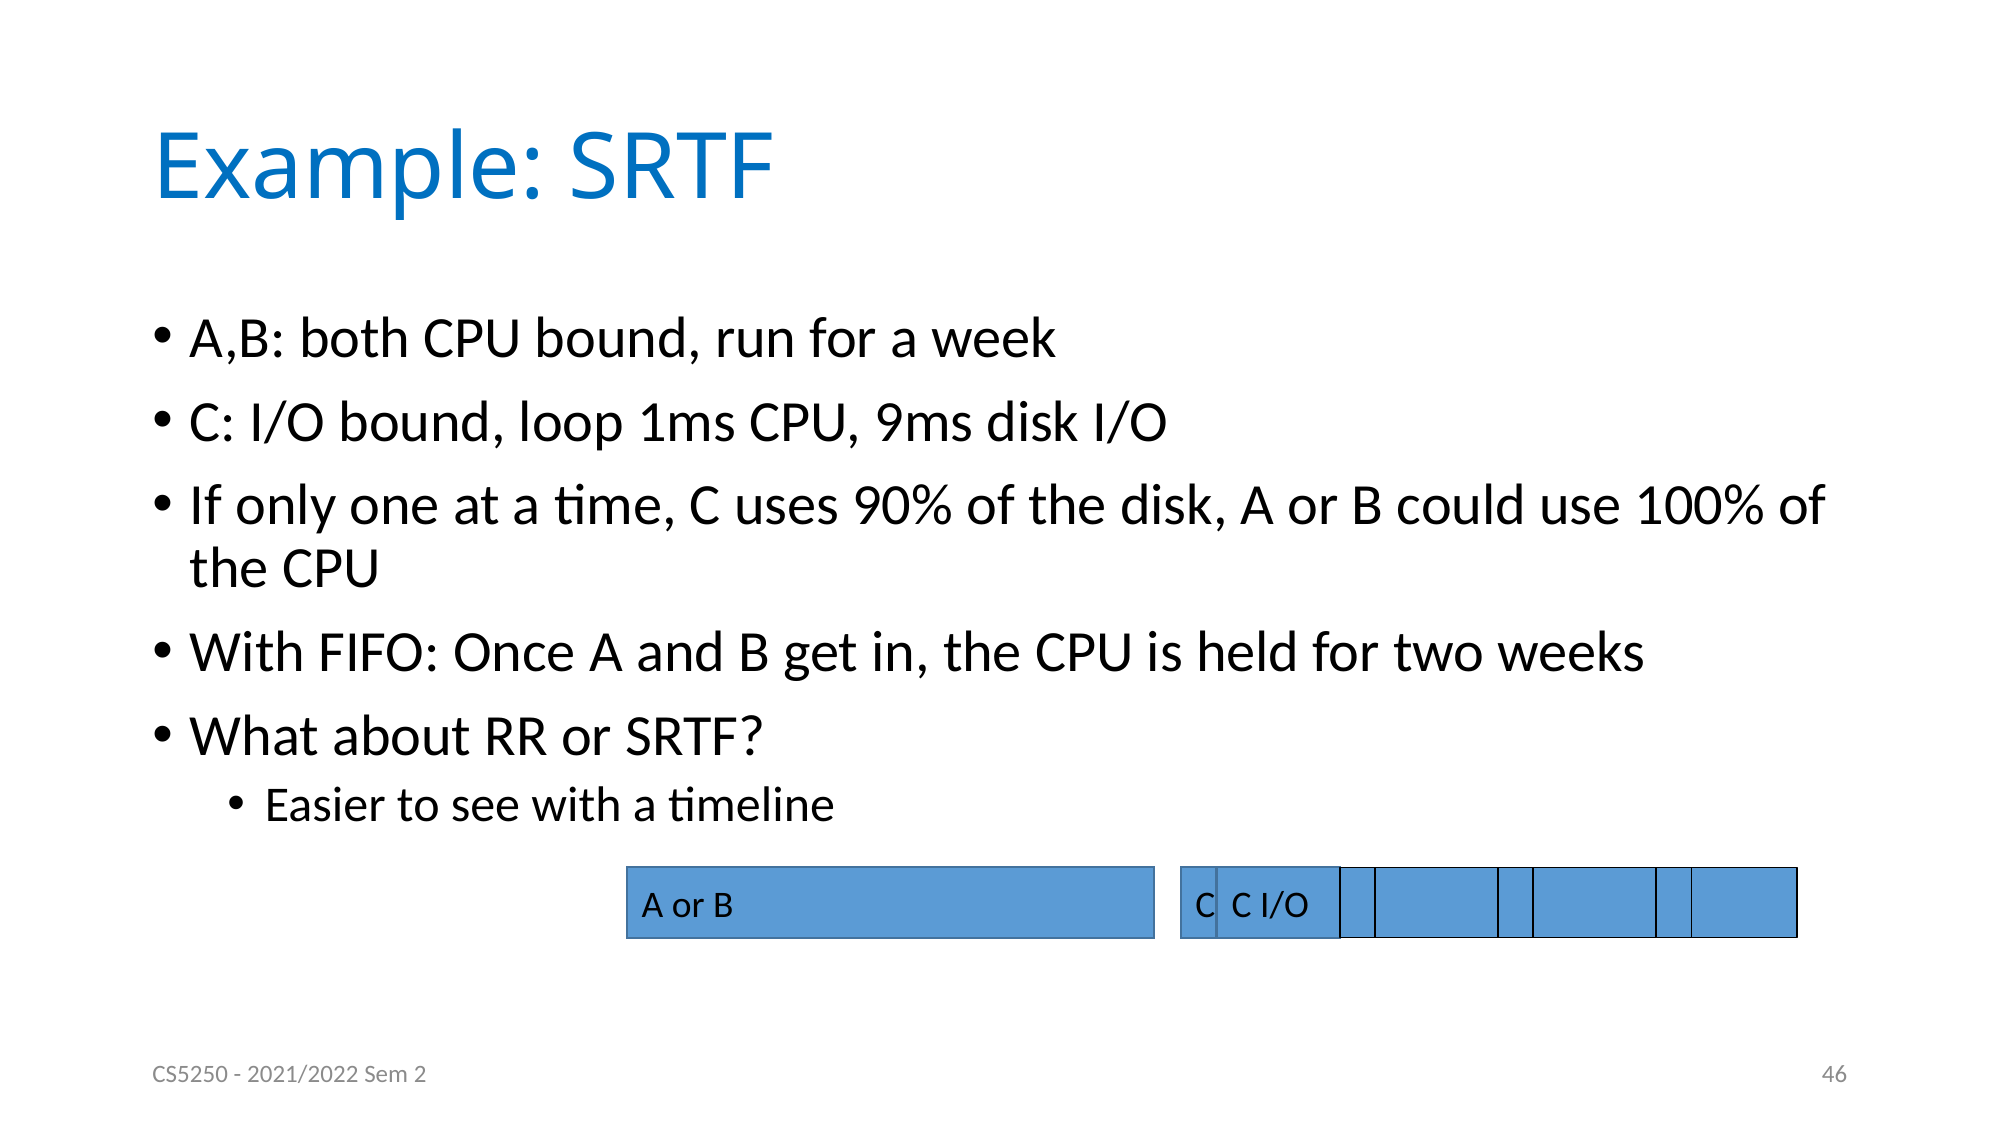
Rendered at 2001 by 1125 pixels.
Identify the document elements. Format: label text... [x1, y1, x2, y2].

list A,B: both CPU bound, run for a week C: I/O bound, loop 1ms CPU, 9ms disk I/O If only one at a time, C uses 90% of the disk, A or B could use 100% of the CPU With FIFO: Once A and B get in, the CPU is held for two weeks What about RR or SRTF? Easier to see with a timeline [137, 299, 1863, 1014]
text_box [1691, 867, 1797, 938]
text_box [1498, 867, 1533, 938]
text_box C [1180, 866, 1216, 939]
text_box [1339, 867, 1375, 938]
title Example: SRTF [137, 59, 1863, 278]
slide_number CS5250 - 2021/2022 Sem 2 [137, 1042, 588, 1103]
text_box C I/O [1216, 866, 1341, 939]
text_box A or B [626, 866, 1155, 939]
text_box [1375, 867, 1498, 938]
text_box [1533, 867, 1656, 938]
text_box [1656, 867, 1691, 938]
slide_number 46 [1412, 1042, 1863, 1103]
